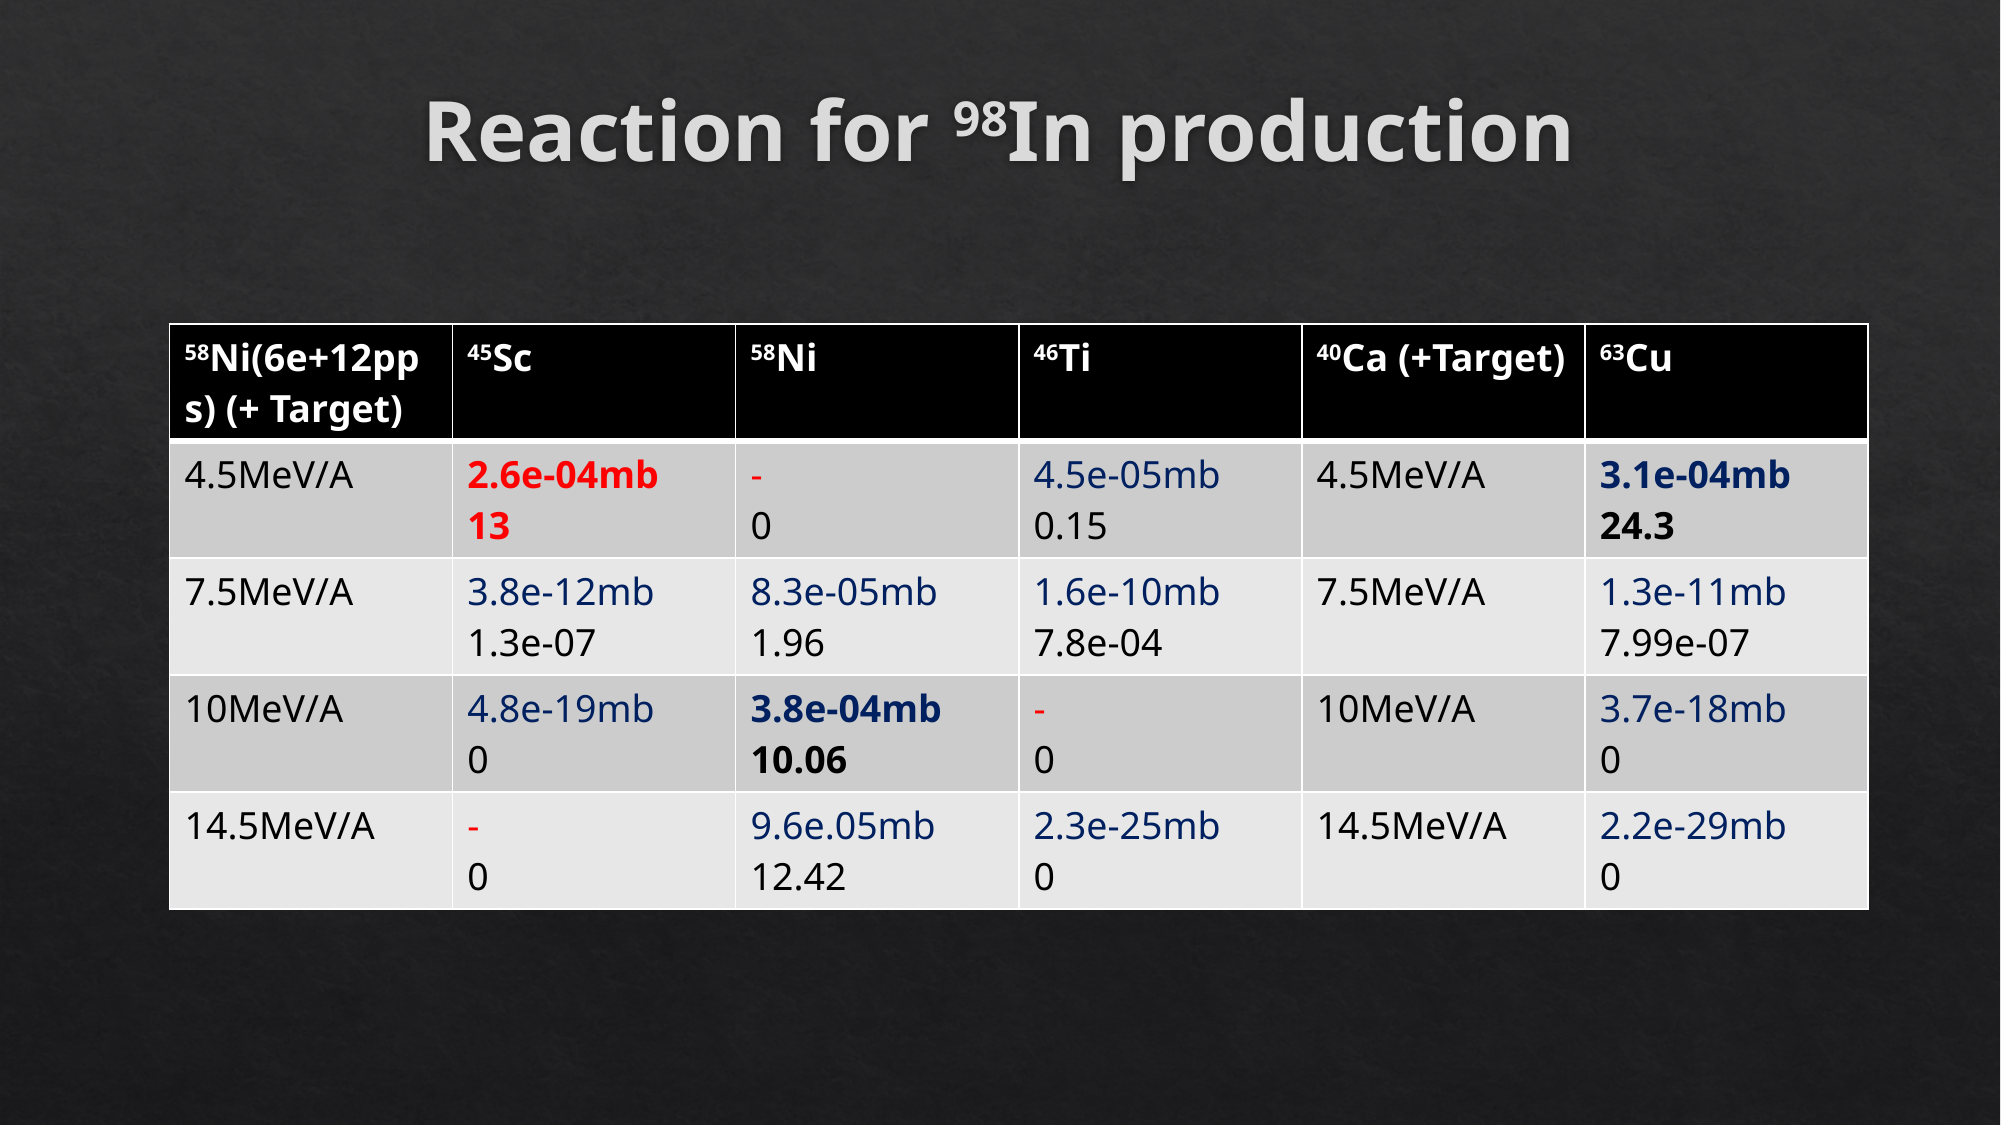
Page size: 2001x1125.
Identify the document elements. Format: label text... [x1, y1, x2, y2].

table_cell 4.5e-05mb 0.15 [1020, 444, 1301, 557]
table_cell 3.1e-04mb 24.3 [1586, 444, 1867, 557]
table_cell - 0 [736, 444, 1018, 557]
table_cell 2.3e-25mb 0 [1020, 793, 1301, 908]
table_cell 7.5MeV/A [1303, 559, 1584, 674]
table_header 46Ti [1020, 325, 1301, 438]
table_cell 1.6e-10mb 7.8e-04 [1020, 559, 1301, 674]
title Reaction for 98In production [150, 49, 1849, 209]
table_cell 9.6e.05mb 12.42 [736, 793, 1018, 908]
table_cell 8.3e-05mb 1.96 [736, 559, 1018, 674]
table_header 63Cu [1586, 325, 1867, 438]
table_header 45Sc [453, 325, 735, 438]
table_header 58Ni(6e+12pps) (+ Target) [170, 325, 452, 438]
table_cell 7.5MeV/A [170, 559, 452, 674]
table_cell 4.5MeV/A [1303, 444, 1584, 557]
table_cell 3.7e-18mb 0 [1586, 676, 1867, 791]
table_cell 2.6e-04mb 13 [453, 444, 735, 557]
table_cell 10MeV/A [170, 676, 452, 791]
table_cell - 0 [453, 793, 735, 908]
table_header 40Ca (+Target) [1303, 325, 1584, 438]
table_cell 3.8e-04mb 10.06 [736, 676, 1018, 791]
table_header 58Ni [736, 325, 1018, 438]
table_cell 2.2e-29mb 0 [1586, 793, 1867, 908]
table_cell 10MeV/A [1303, 676, 1584, 791]
table_cell 14.5MeV/A [1303, 793, 1584, 908]
table_cell 4.8e-19mb 0 [453, 676, 735, 791]
table_cell 3.8e-12mb 1.3e-07 [453, 559, 735, 674]
table_cell 1.3e-11mb 7.99e-07 [1586, 559, 1867, 674]
table_cell - 0 [1020, 676, 1301, 791]
table_cell 4.5MeV/A [170, 444, 452, 557]
table_cell 14.5MeV/A [170, 793, 452, 908]
